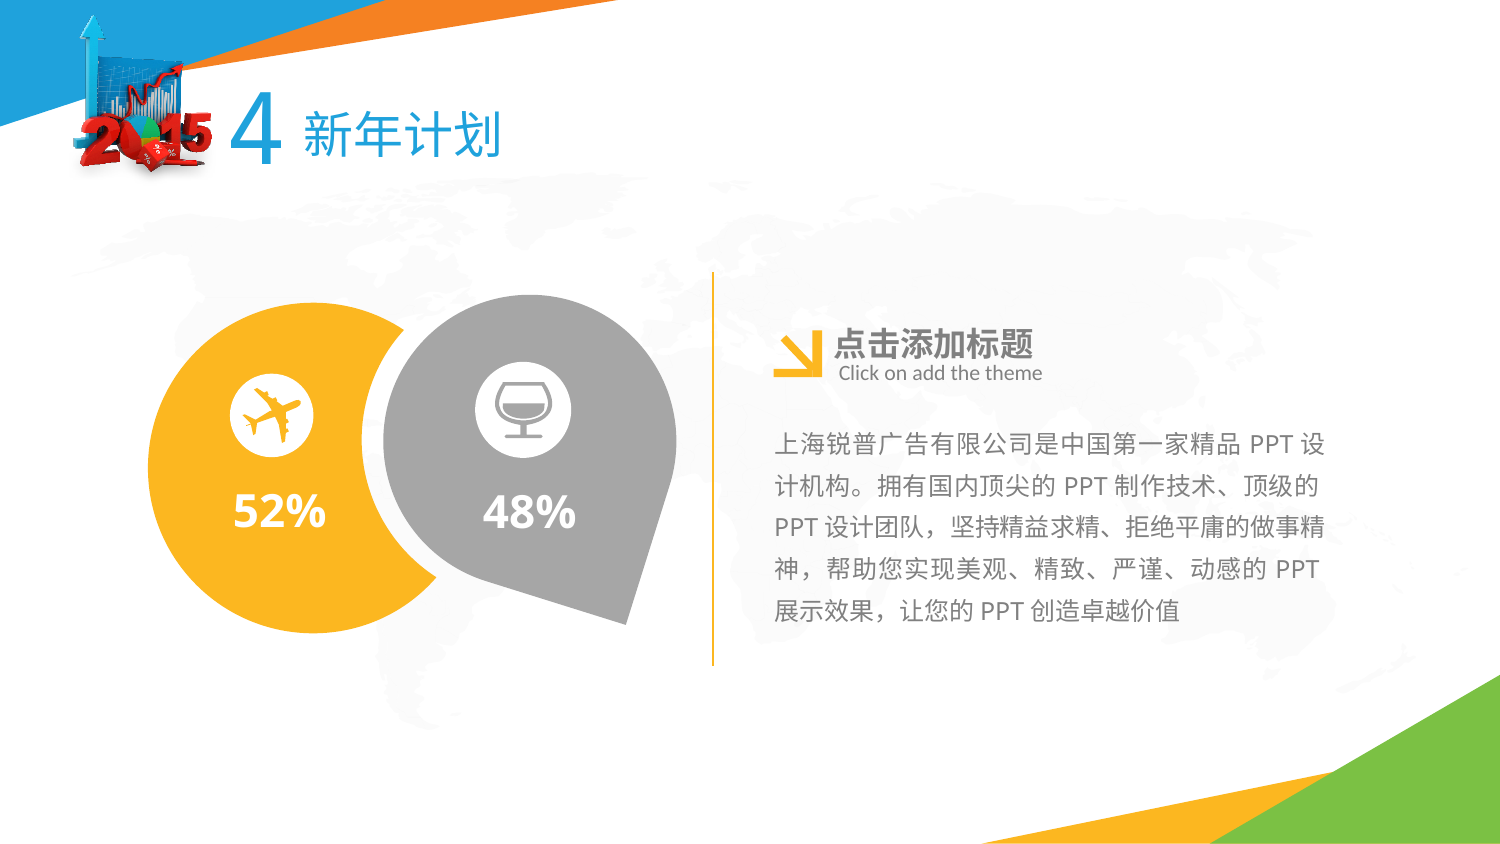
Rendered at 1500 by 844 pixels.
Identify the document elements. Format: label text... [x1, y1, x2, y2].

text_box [383, 294, 677, 589]
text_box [773, 315, 1060, 394]
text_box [90, 56, 519, 194]
picture [28, 9, 260, 184]
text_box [229, 373, 314, 458]
text_box 上海锐普广告有限公司是中国第一家精品PPT设计机构。拥有国内顶尖的PPT制作技术、顶级的PPT设计团队，坚持精益求精、拒绝平庸的做事精神，帮助您实现美观、精致、严谨、动感的PPT展示效果，让您的PPT创造卓越价值 [759, 408, 1341, 633]
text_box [474, 361, 572, 459]
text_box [147, 302, 437, 634]
